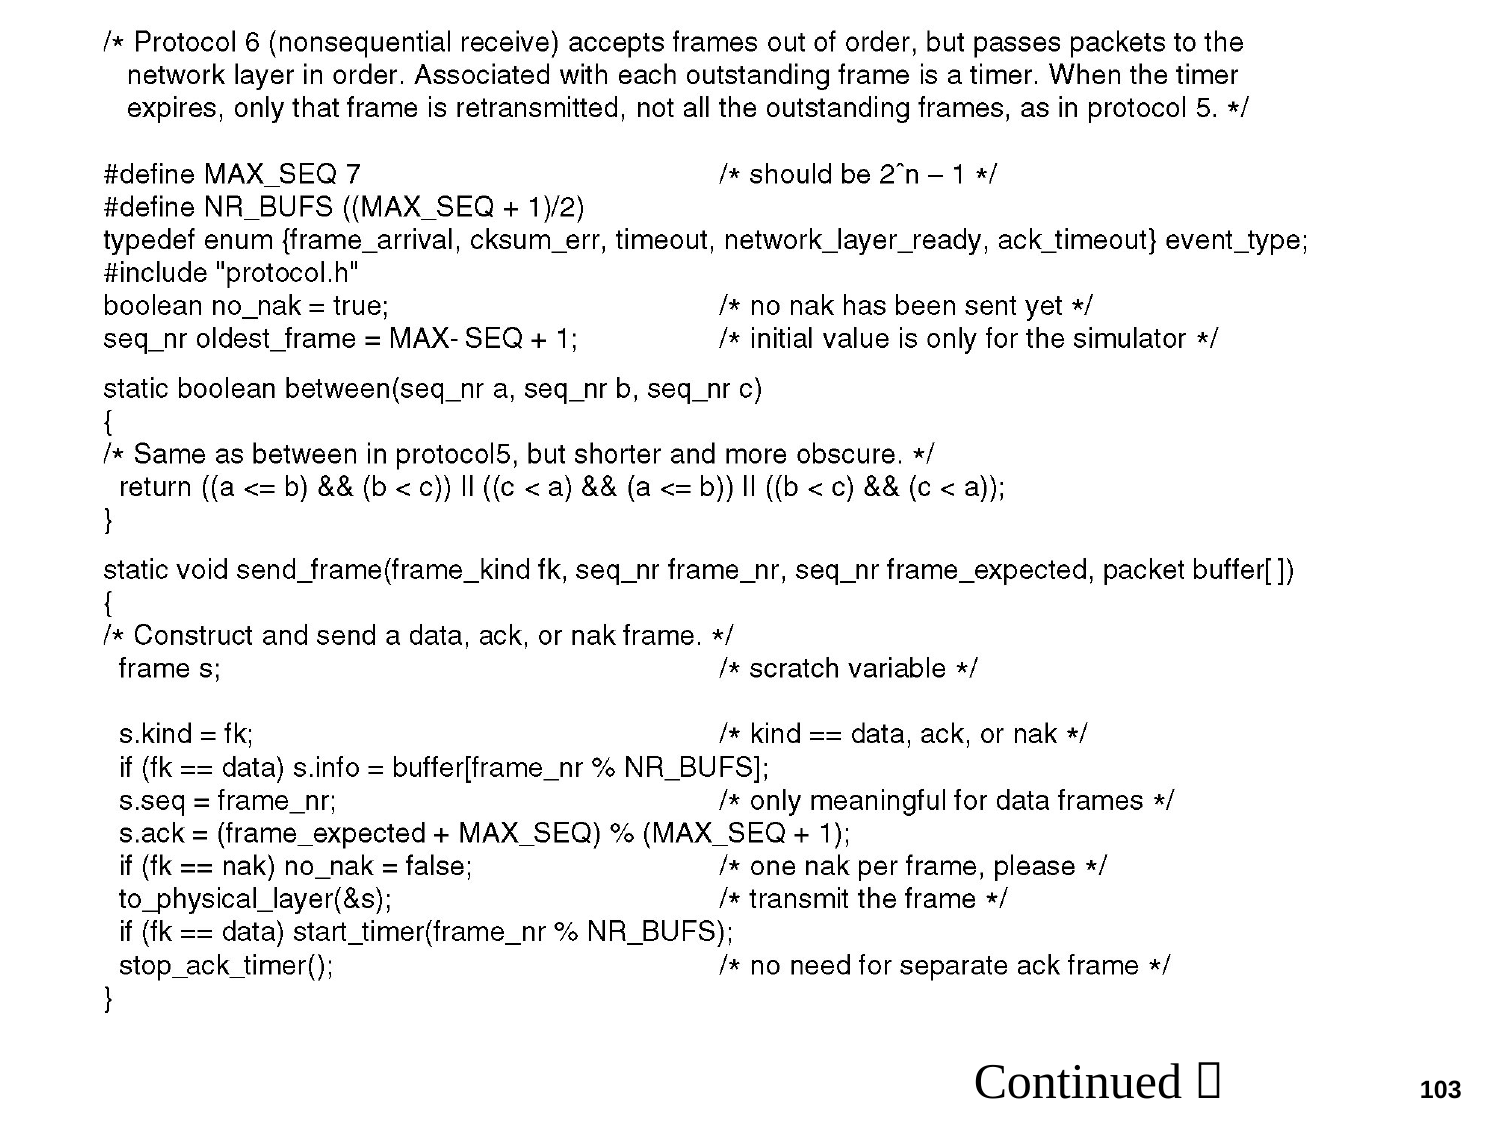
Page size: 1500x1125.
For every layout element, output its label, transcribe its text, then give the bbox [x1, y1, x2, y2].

text_box Continued  [941, 1041, 1258, 1117]
picture [103, 25, 1308, 1022]
